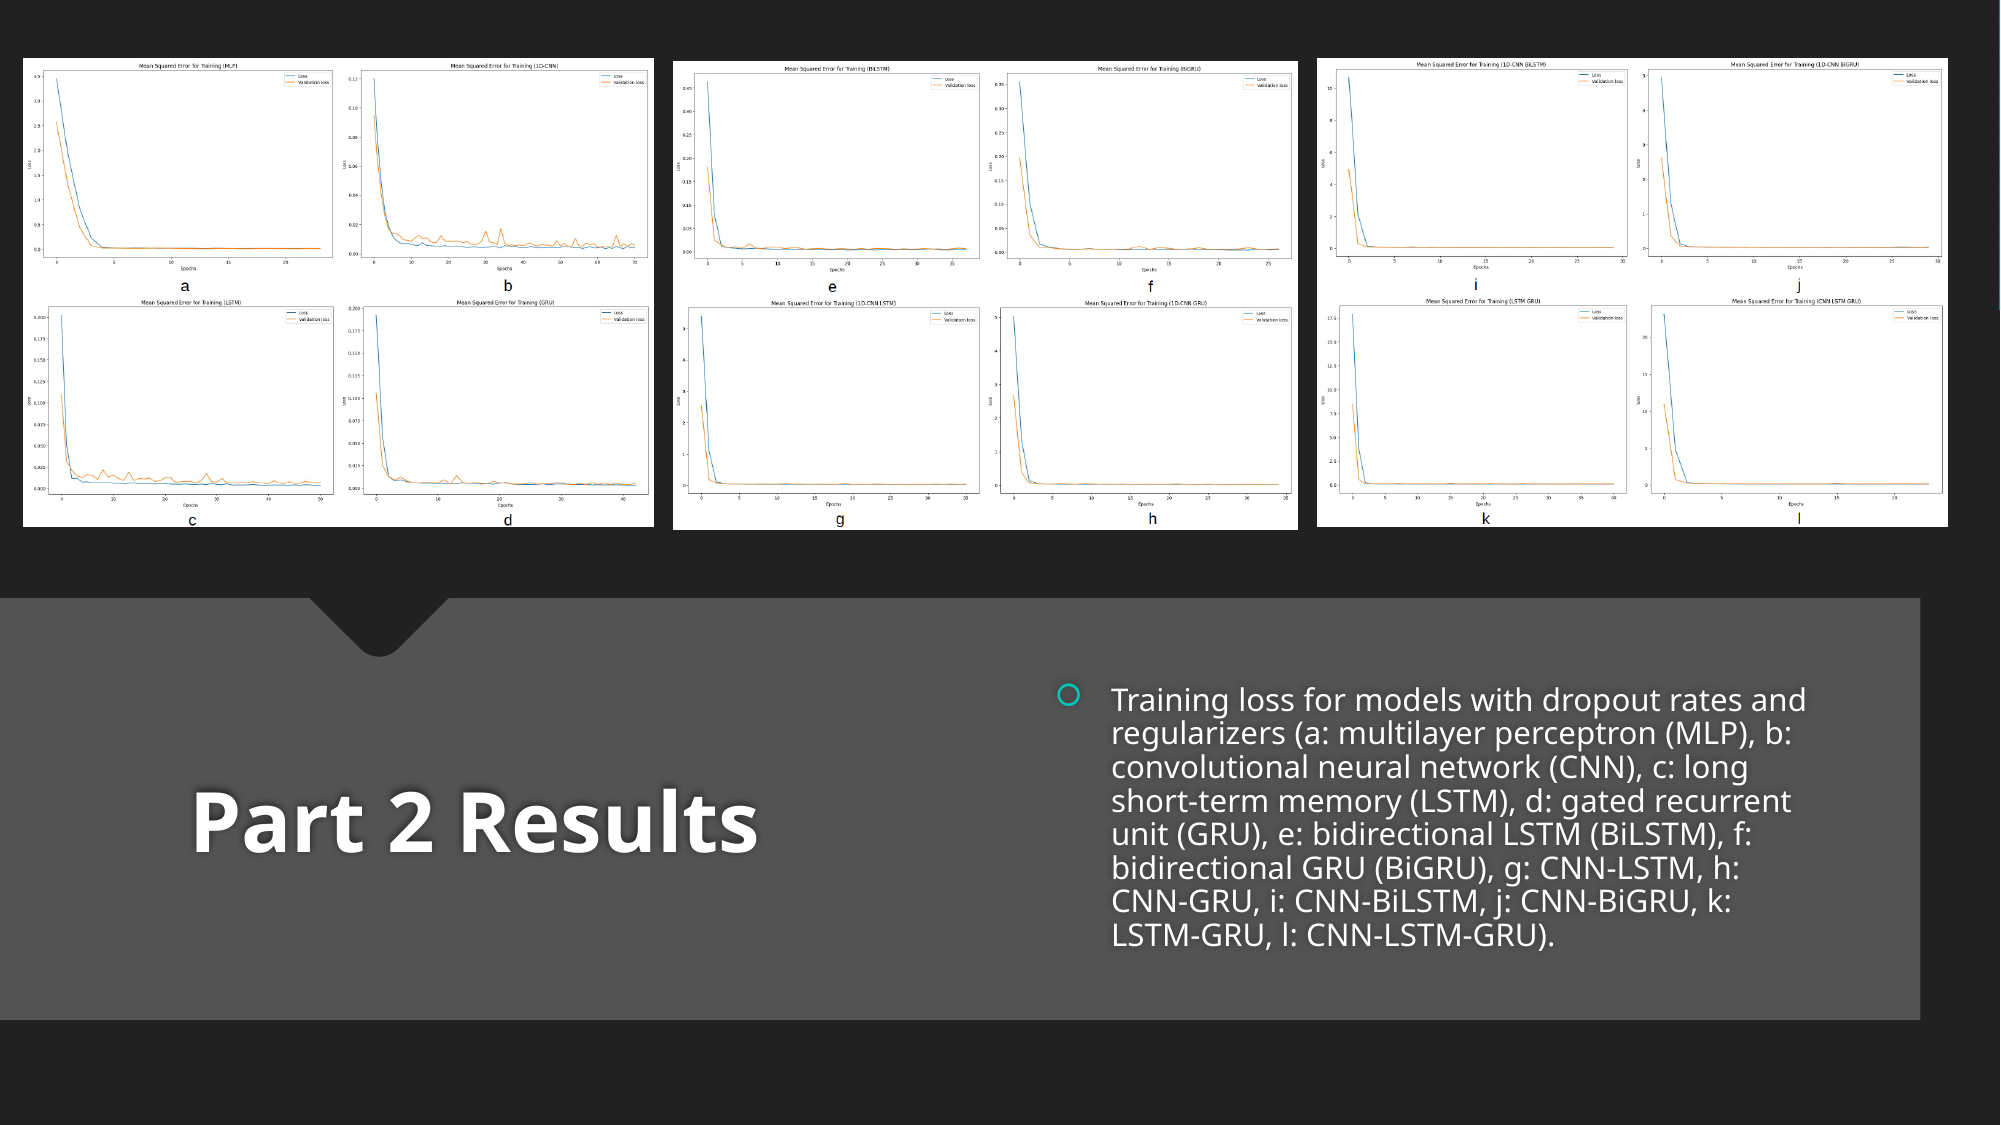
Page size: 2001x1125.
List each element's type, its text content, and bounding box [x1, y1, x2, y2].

picture [1316, 58, 1948, 527]
picture [673, 61, 1299, 530]
picture [23, 58, 654, 527]
title Part 2 Results [174, 664, 967, 974]
list Training loss for models with dropout rates and regularizers (a: multilayer perceptron (MLP), b: convolutional neural network (CNN), c: long short-term memory (LSTM), d: gated recurrent unit (GRU), e: bidirectional LSTM (BiLSTM), f: bidirectional GRU (BiGRU), g: CNN-LSTM, h: CNN-GRU, i: CNN-BiLSTM, j: CNN-BiGRU, k: LSTM-GRU, l: CNN-LSTM-GRU). [1039, 664, 1835, 974]
text_box [0, 596, 1922, 1022]
text_box [0, 0, 2000, 1125]
